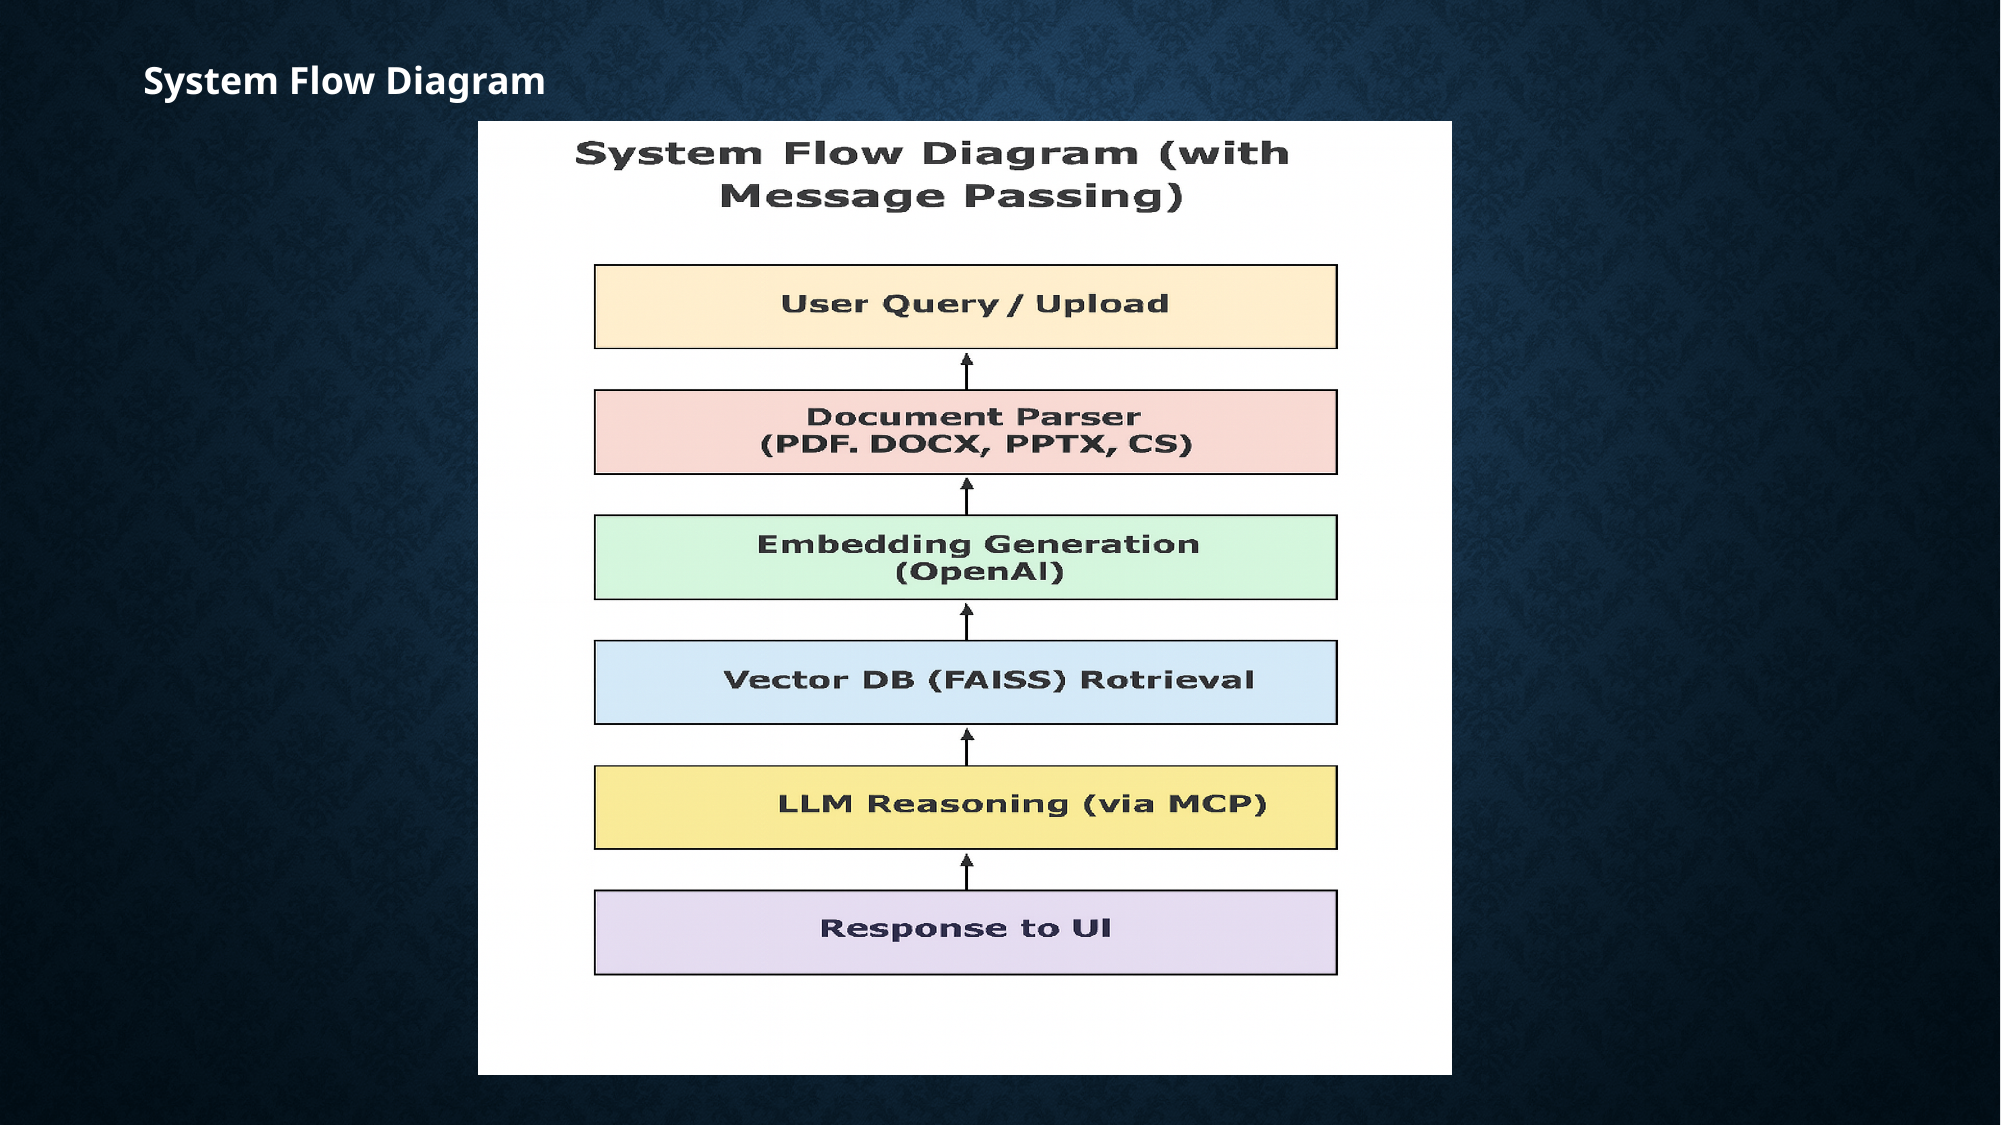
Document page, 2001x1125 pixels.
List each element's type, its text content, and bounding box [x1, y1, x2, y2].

text_box System Flow Diagram [128, 49, 1129, 110]
picture [477, 120, 1453, 1076]
